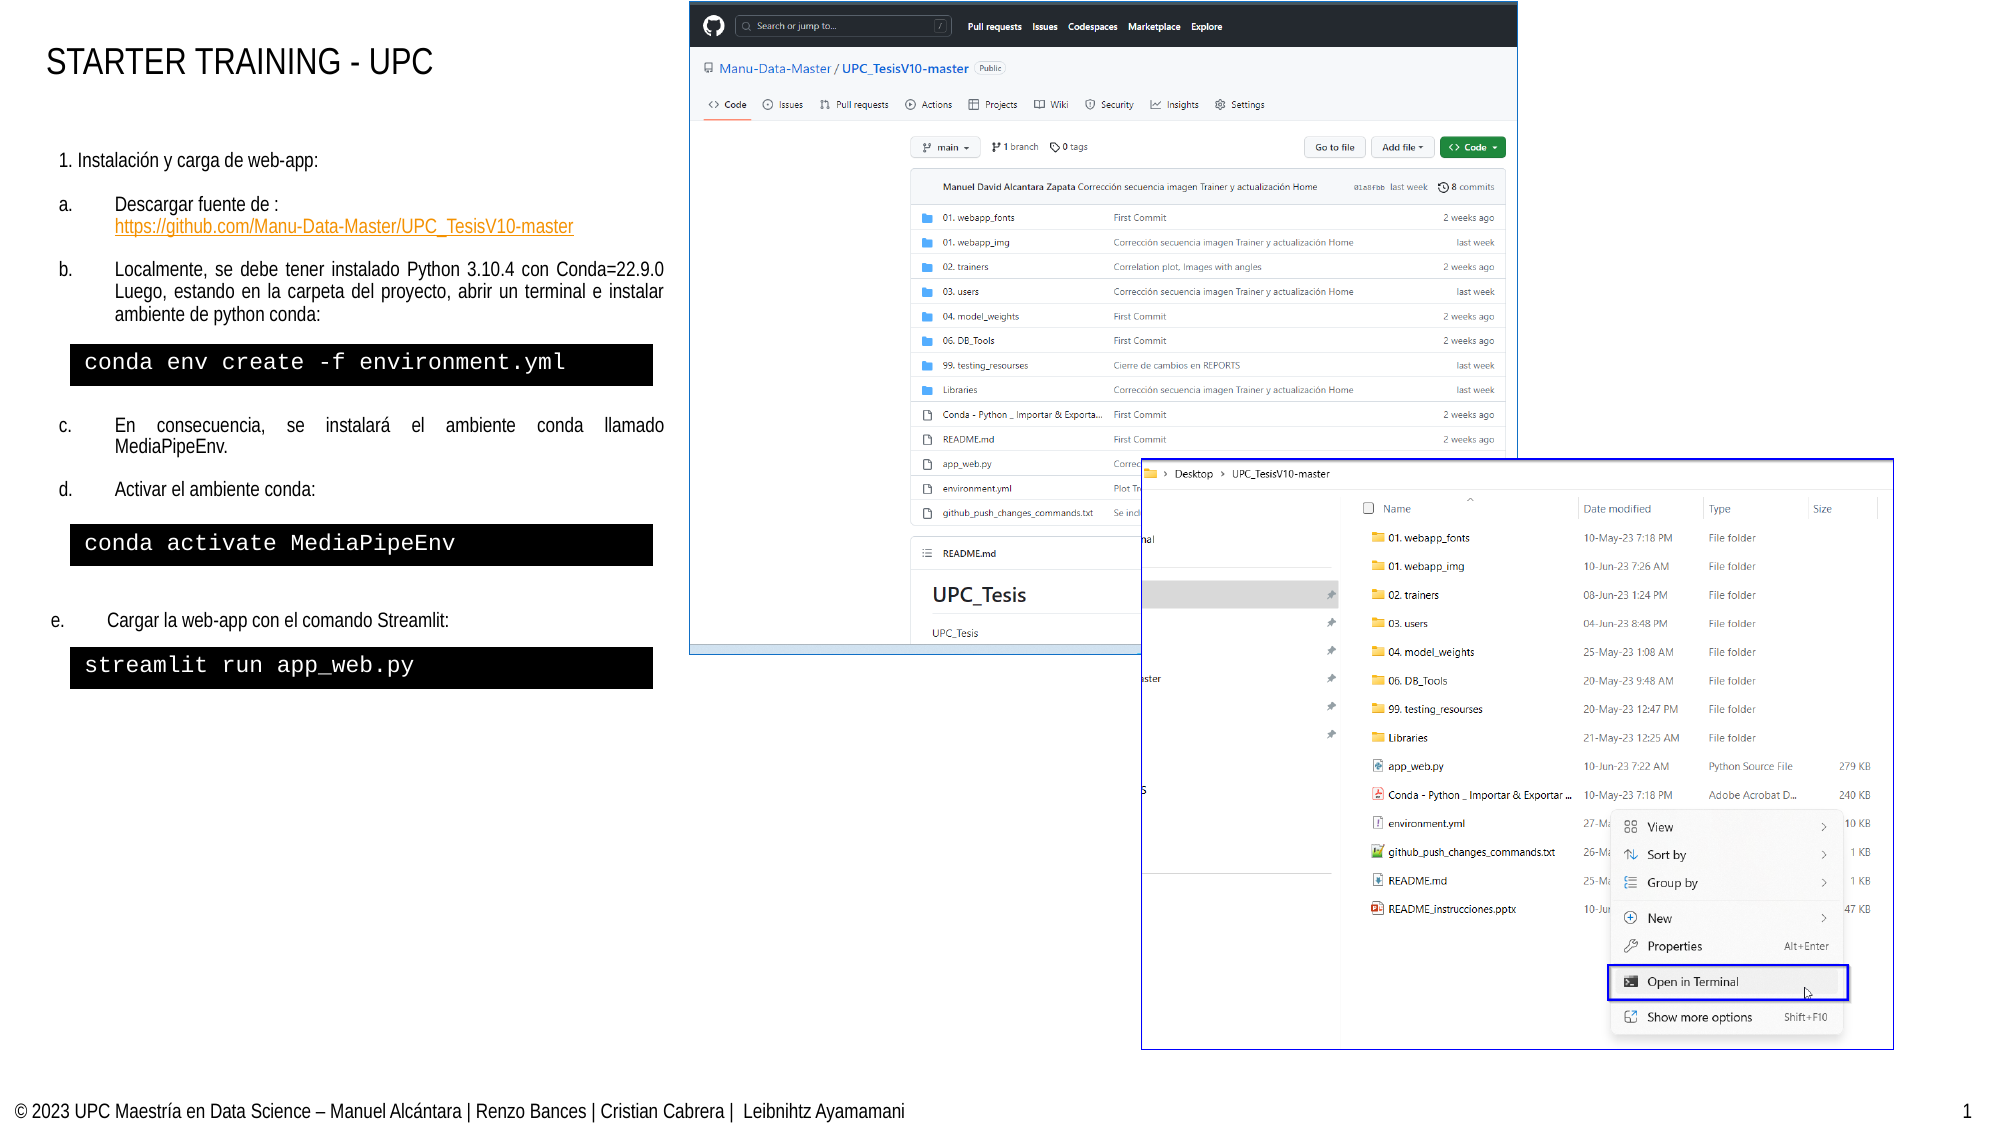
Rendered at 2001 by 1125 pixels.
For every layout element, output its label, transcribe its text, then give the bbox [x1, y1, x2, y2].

footer © 2023 UPC Maestría en Data Science – Manuel Alcántara | Renzo Bances | Cristian Cabrera | Leibnihtz Ayamamani [0, 1090, 983, 1125]
table_header conda activate MediaPipeEnv [70, 524, 653, 566]
title STARTER TRAINING - UPC [31, 34, 453, 94]
slide_number 1 [1536, 1090, 1987, 1125]
picture [689, 1, 1894, 1050]
text_box Cargar la web-app con el comando Streamlit: [35, 602, 672, 649]
text_box En consecuencia, se instalará el ambiente conda llamado MediaPipeEnv. Activar el ambiente conda: [43, 407, 680, 524]
list 1. Instalación y carga de web-app: Descargar fuente de : https://github.com/Manu-Data-Master/UPC_TesisV10-master Localmente, se debe tener instalado Python 3.10.4 con Conda=22.9.0 Luego, estando en la carpeta del proyecto, abrir un terminal e instalar ambiente de python conda: [43, 142, 680, 366]
table_header streamlit run app_web.py [70, 647, 653, 689]
table_header conda env create -f environment.yml [70, 344, 653, 386]
